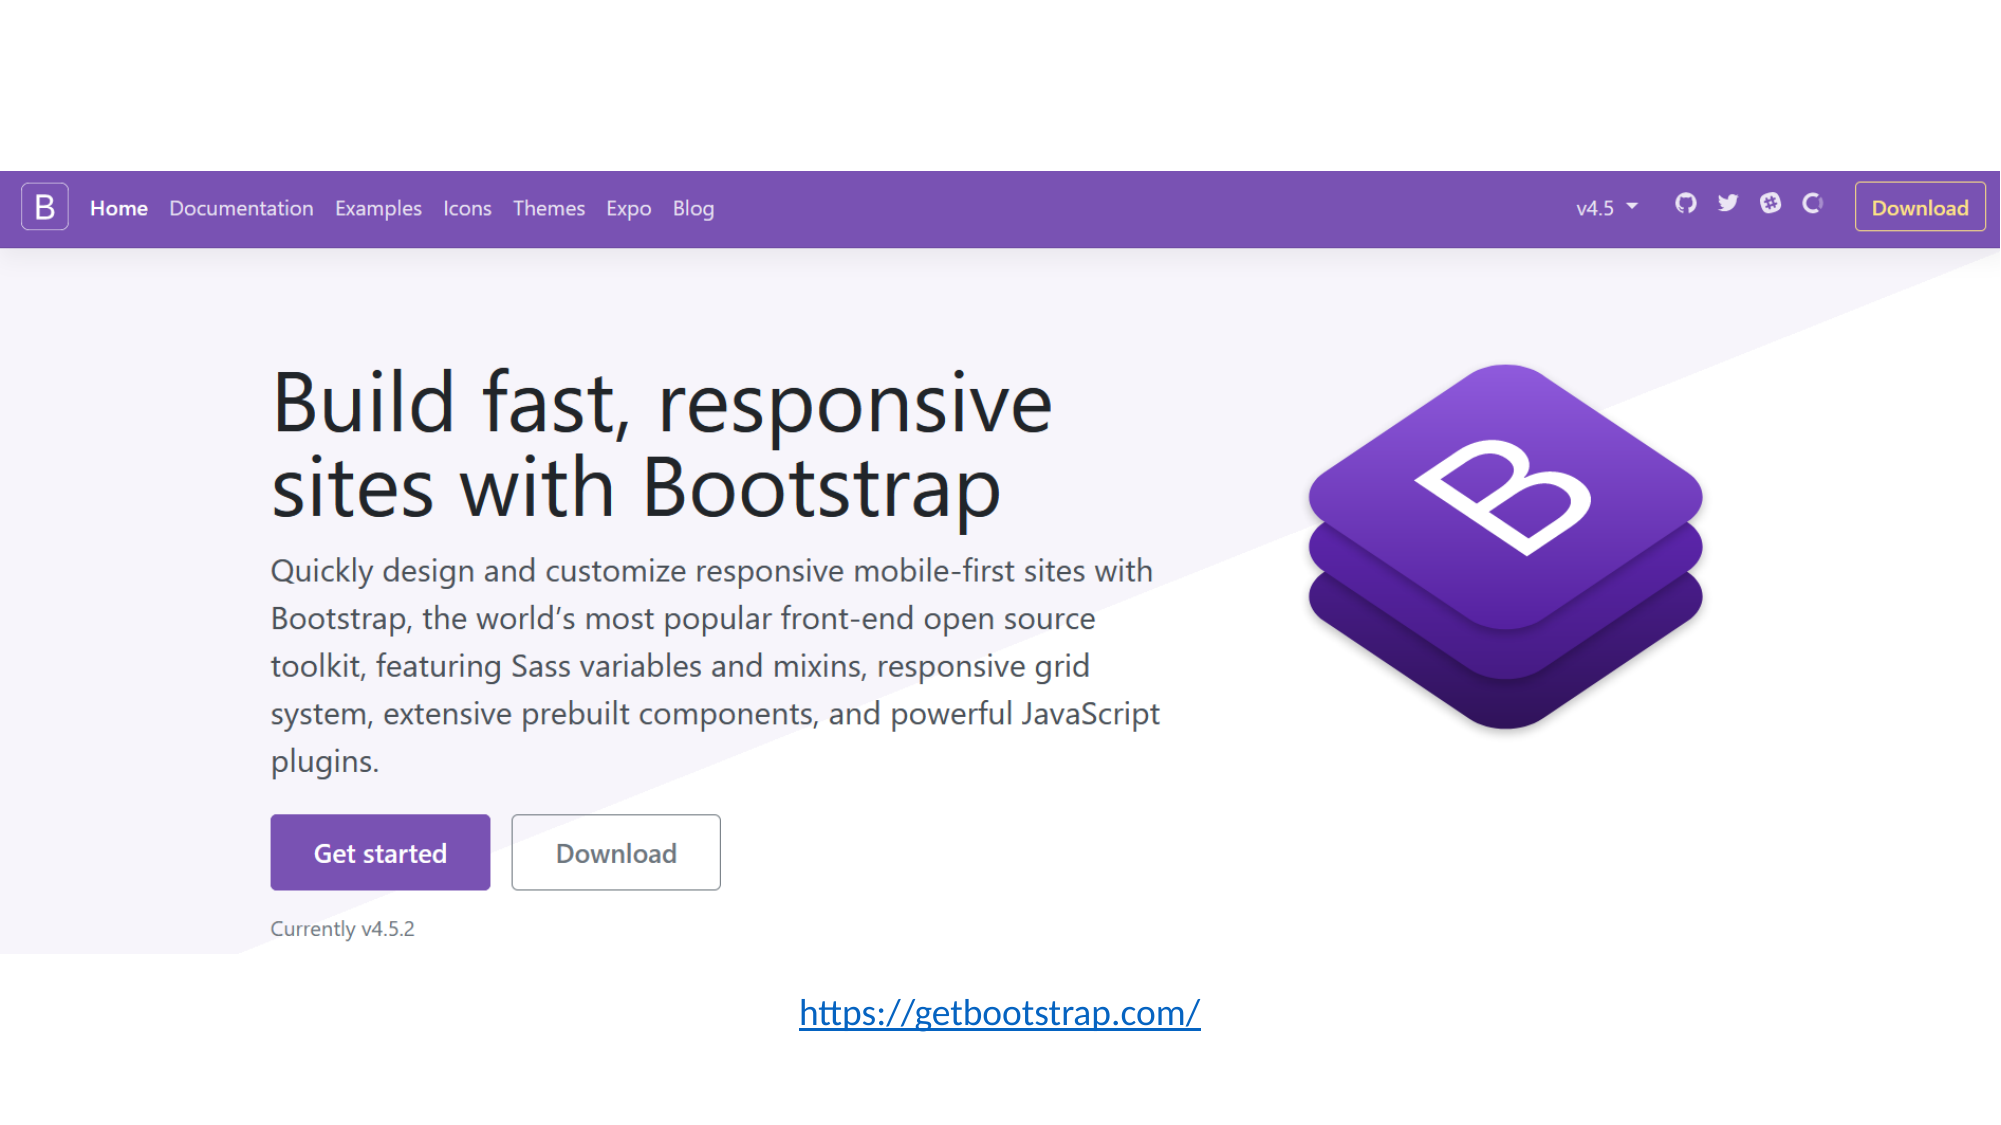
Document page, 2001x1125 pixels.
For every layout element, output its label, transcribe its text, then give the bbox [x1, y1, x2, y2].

picture [0, 171, 2000, 954]
text_box https://getbootstrap.com/ [784, 980, 1216, 1086]
